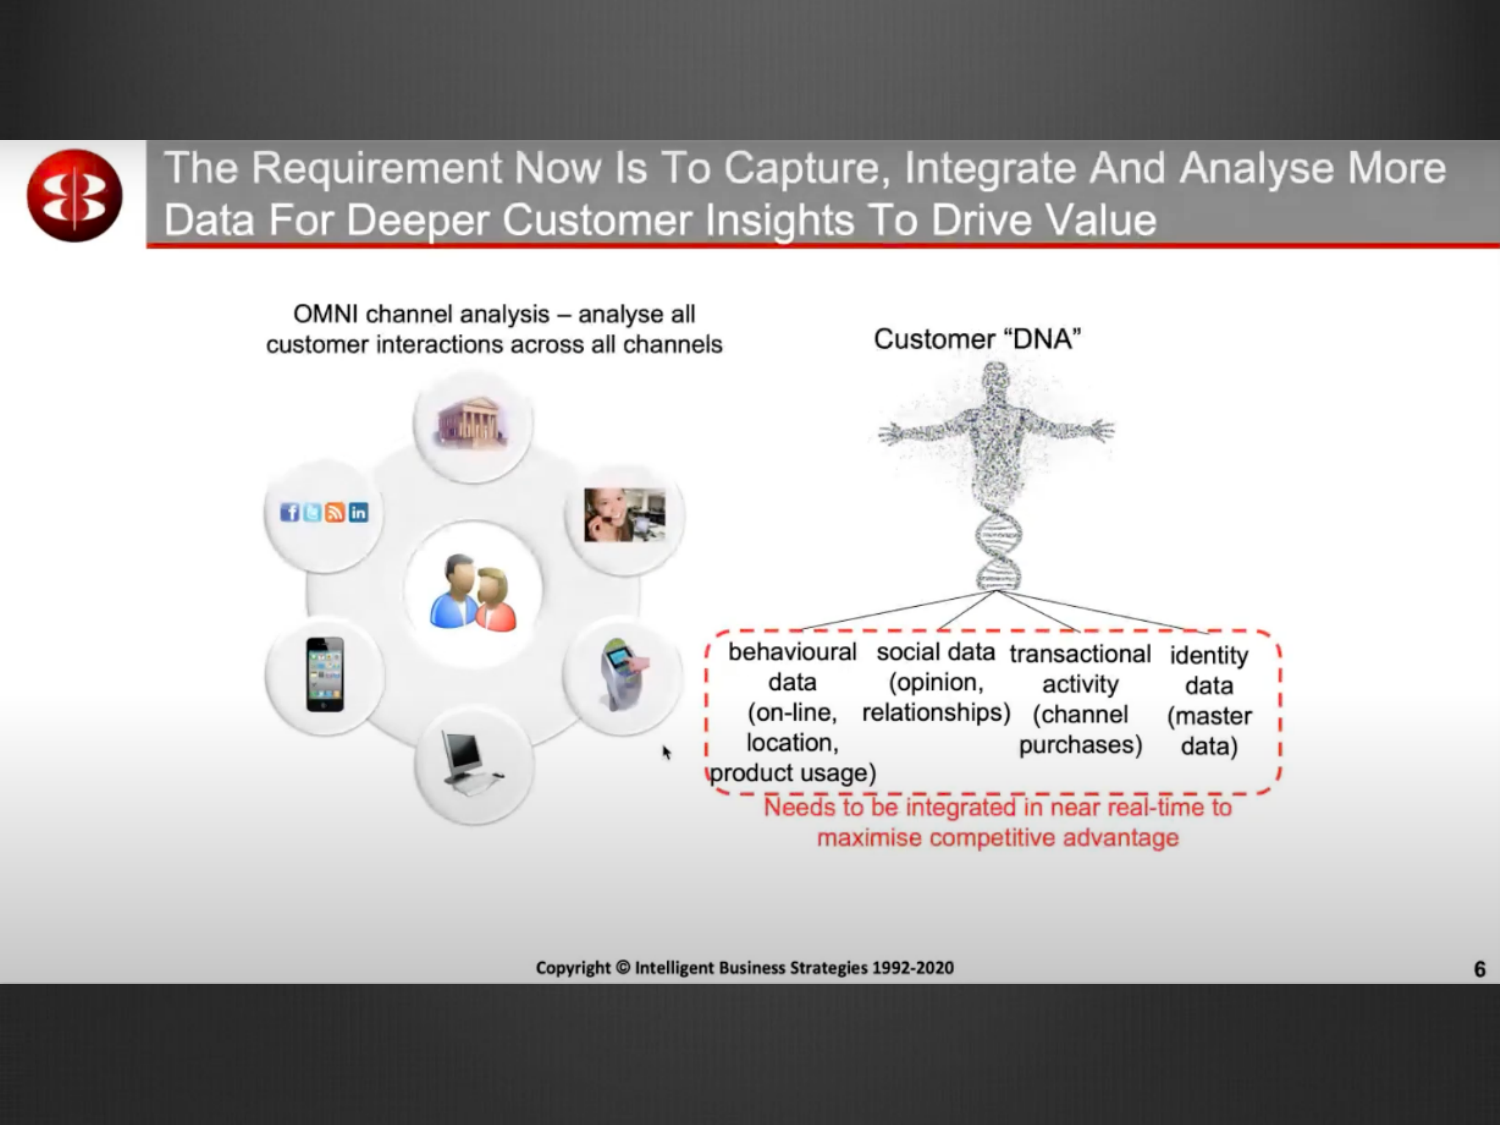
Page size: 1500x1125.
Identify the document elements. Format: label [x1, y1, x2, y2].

picture [0, 140, 1500, 984]
